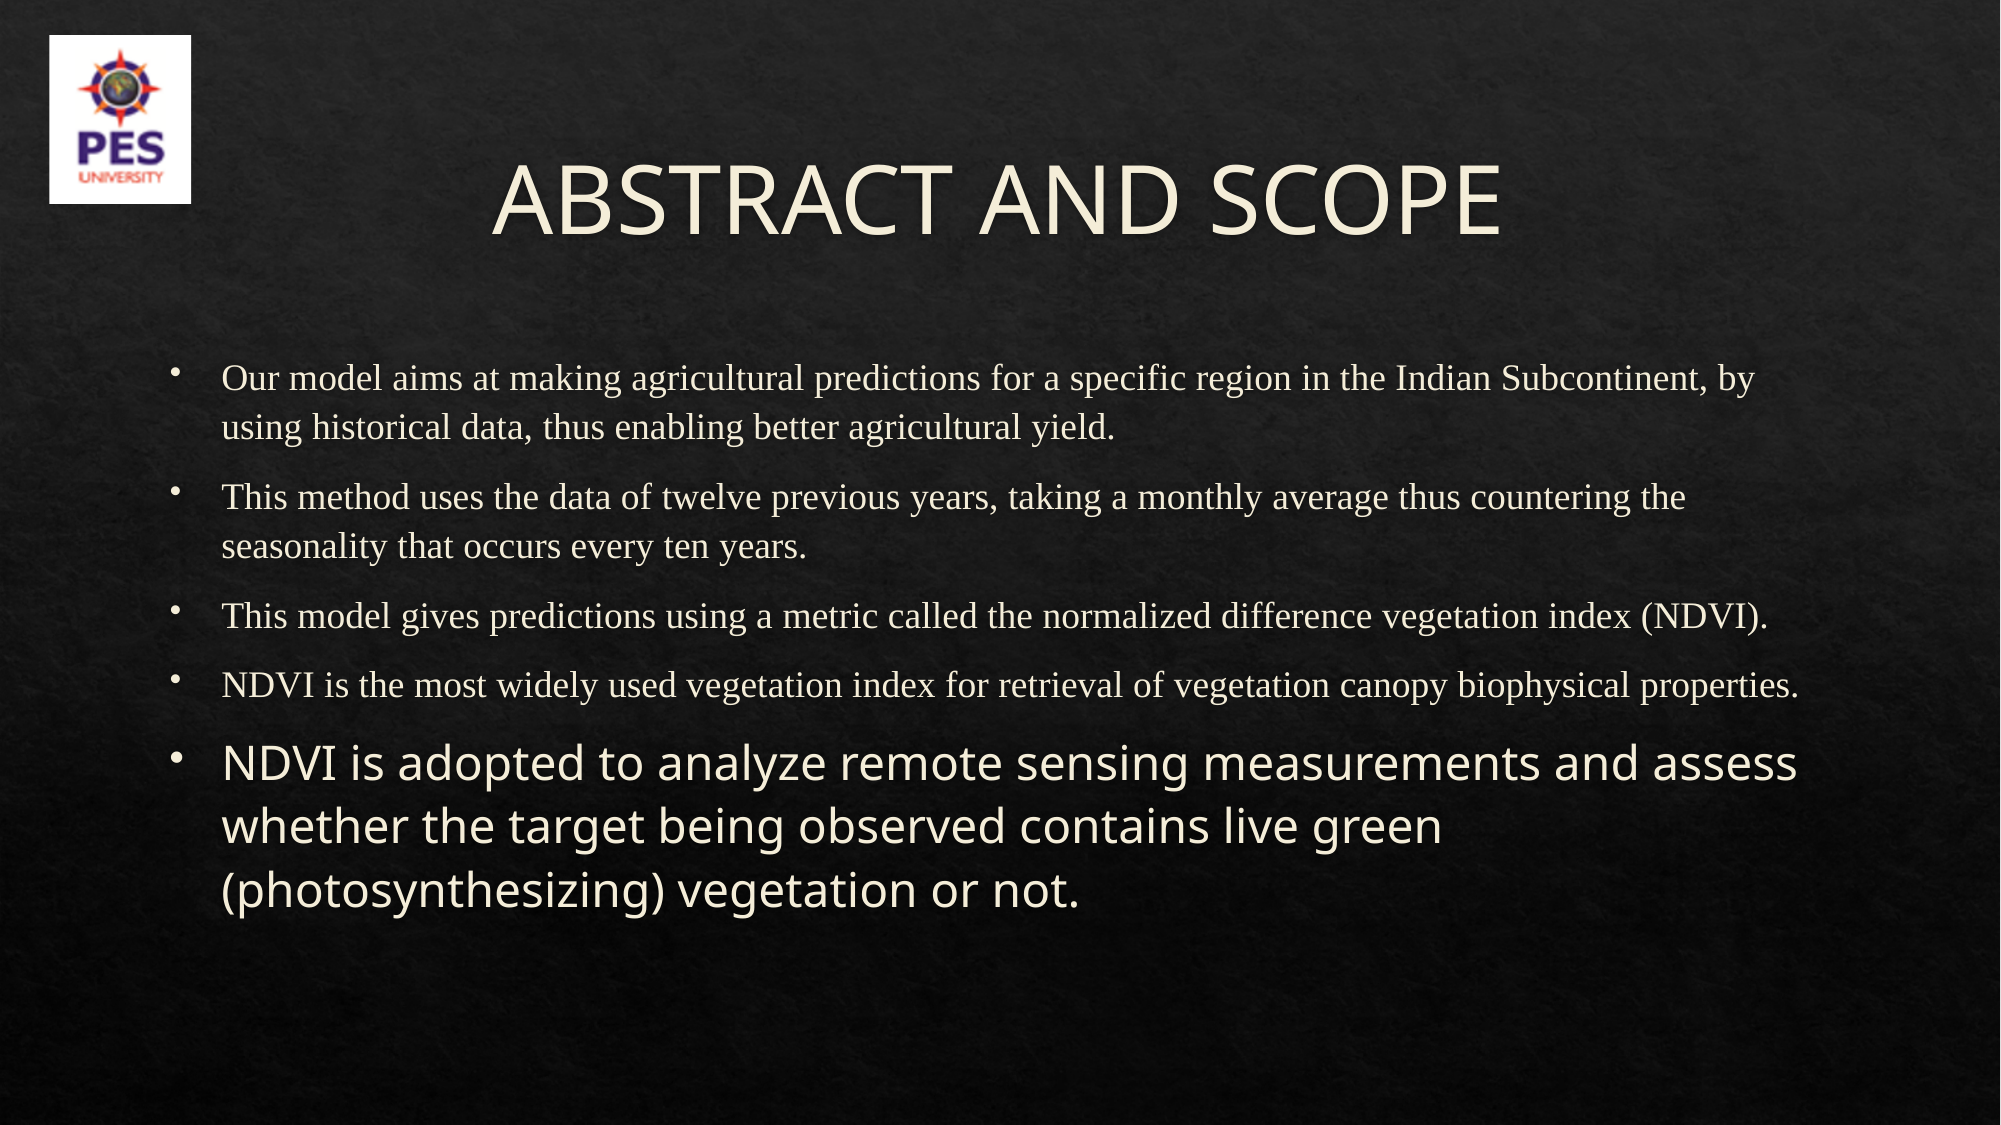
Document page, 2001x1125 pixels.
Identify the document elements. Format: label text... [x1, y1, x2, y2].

title ABSTRACT AND SCOPE [149, 99, 1849, 307]
list Our model aims at making agricultural predictions for a specific region in the Indian Subcontinent, by using historical data, thus enabling better agricultural yield. This method uses the data of twelve previous years, taking a monthly average thus countering the seasonality that occurs every ten years. This model gives predictions using a metric called the normalized difference vegetation index (NDVI). NDVI is the most widely used vegetation index for retrieval of vegetation canopy biophysical properties. NDVI is adopted to analyze remote sensing measurements and assess whether the target being observed contains live green (photosynthesizing) vegetation or not. [149, 340, 1849, 950]
picture [48, 35, 192, 204]
